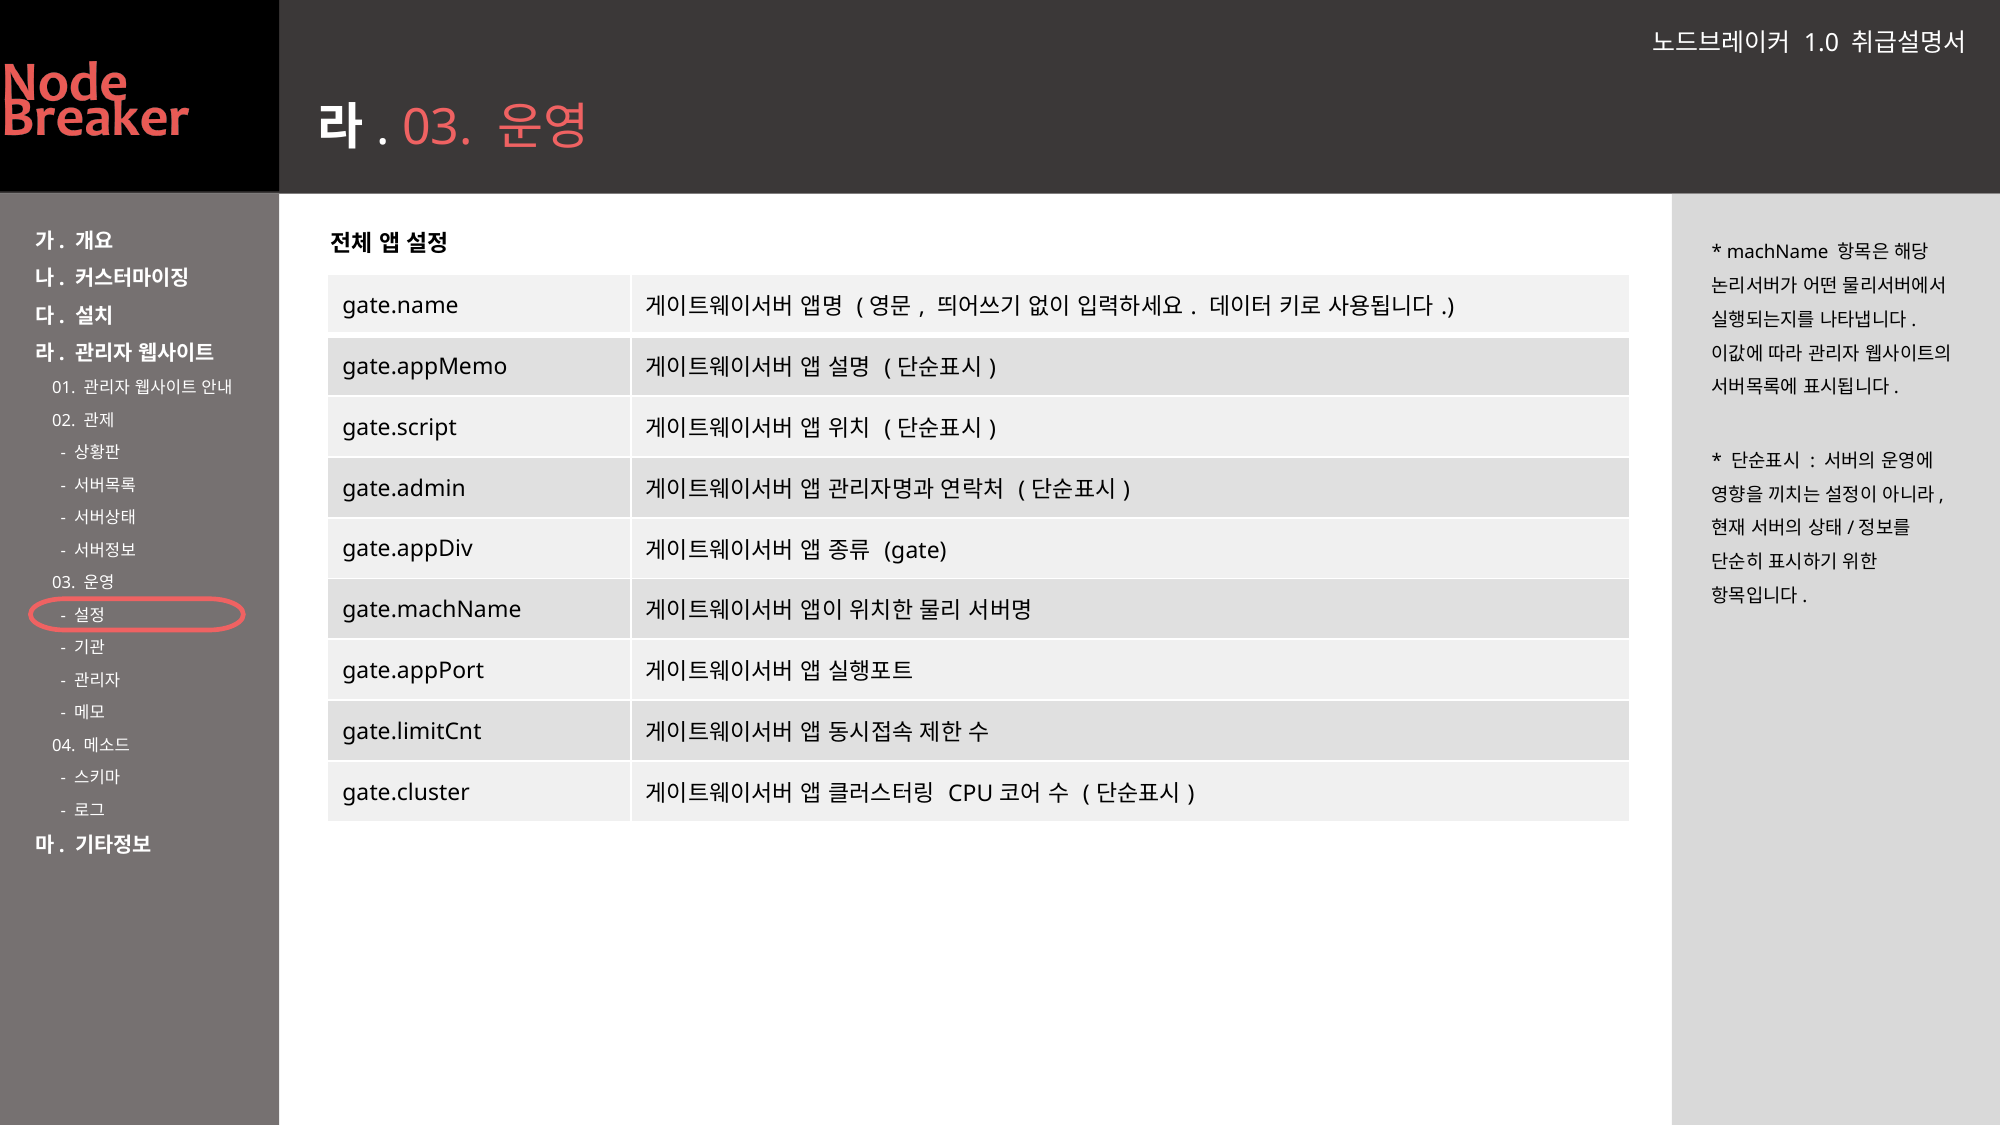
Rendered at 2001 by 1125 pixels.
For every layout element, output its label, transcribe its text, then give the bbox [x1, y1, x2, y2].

table_cell gate.appMemo [328, 338, 630, 395]
text_box [29, 597, 245, 632]
table_cell 게이트웨이서버 앱이 위치한 물리 서버명 [632, 579, 1629, 638]
table_cell 게이트웨이서버 앱 실행포트 [632, 640, 1629, 699]
text_box [0, 193, 280, 1125]
table_cell 게이트웨이서버 앱 설명 (단순표시) [632, 338, 1629, 395]
text_box 노드브레이커 1.0 취급설명서 [1403, 20, 1982, 67]
table_cell gate.cluster [328, 762, 630, 821]
table_header gate.name [328, 275, 630, 332]
table_cell gate.appDiv [328, 519, 630, 578]
text_box 전체 앱 설정 [315, 219, 1662, 264]
table_cell 게이트웨이서버 앱 위치 (단순표시) [632, 397, 1629, 456]
table_cell gate.limitCnt [328, 701, 630, 760]
text_box [0, 0, 2000, 195]
title 라. 03. 운영 [302, 80, 2000, 178]
table_cell 게이트웨이서버 앱 종류 (gate) [632, 519, 1629, 578]
table_cell gate.appPort [328, 640, 630, 699]
list 가. 개요 나. 커스터마이징 다. 설치 라. 관리자 웹사이트 01. 관리자 웹사이트 안내 02. 관제 - 상황판 - 서버목록 - 서버상태 - 서버정보 03. 운영 - 설정 - 기관 - 관리자 - 메모 04. 메소드 - 스키마 - 로그 마. 기타정보 [20, 219, 268, 983]
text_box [0, 0, 280, 192]
table_cell 게이트웨이서버 앱 관리자명과 연락처 (단순표시) [632, 458, 1629, 517]
text_box * machName 항목은 해당 논리서버가 어떤 물리서버에서 실행되는지를 나타냅니다. 이값에 따라 관리자 웹사이트의 서버목록에 표시됩니다. [1696, 221, 1980, 405]
text_box * 단순표시 : 서버의 운영에 영향을 끼치는 설정이 아니라, 현재 서버의 상태/정보를 단순히 표시하기 위한 항목입니다. [1696, 430, 1980, 614]
table_cell gate.machName [328, 579, 630, 638]
table_header 게이트웨이서버 앱명 (영문, 띄어쓰기 없이 입력하세요. 데이터 키로 사용됩니다.) [632, 275, 1629, 332]
table_cell 게이트웨이서버 앱 동시접속 제한 수 [632, 701, 1629, 760]
table_cell gate.admin [328, 458, 630, 517]
table_cell gate.script [328, 397, 630, 456]
text_box [1671, 193, 2000, 1125]
table_cell 게이트웨이서버 앱 클러스터링 CPU코어 수 (단순표시) [632, 762, 1629, 821]
